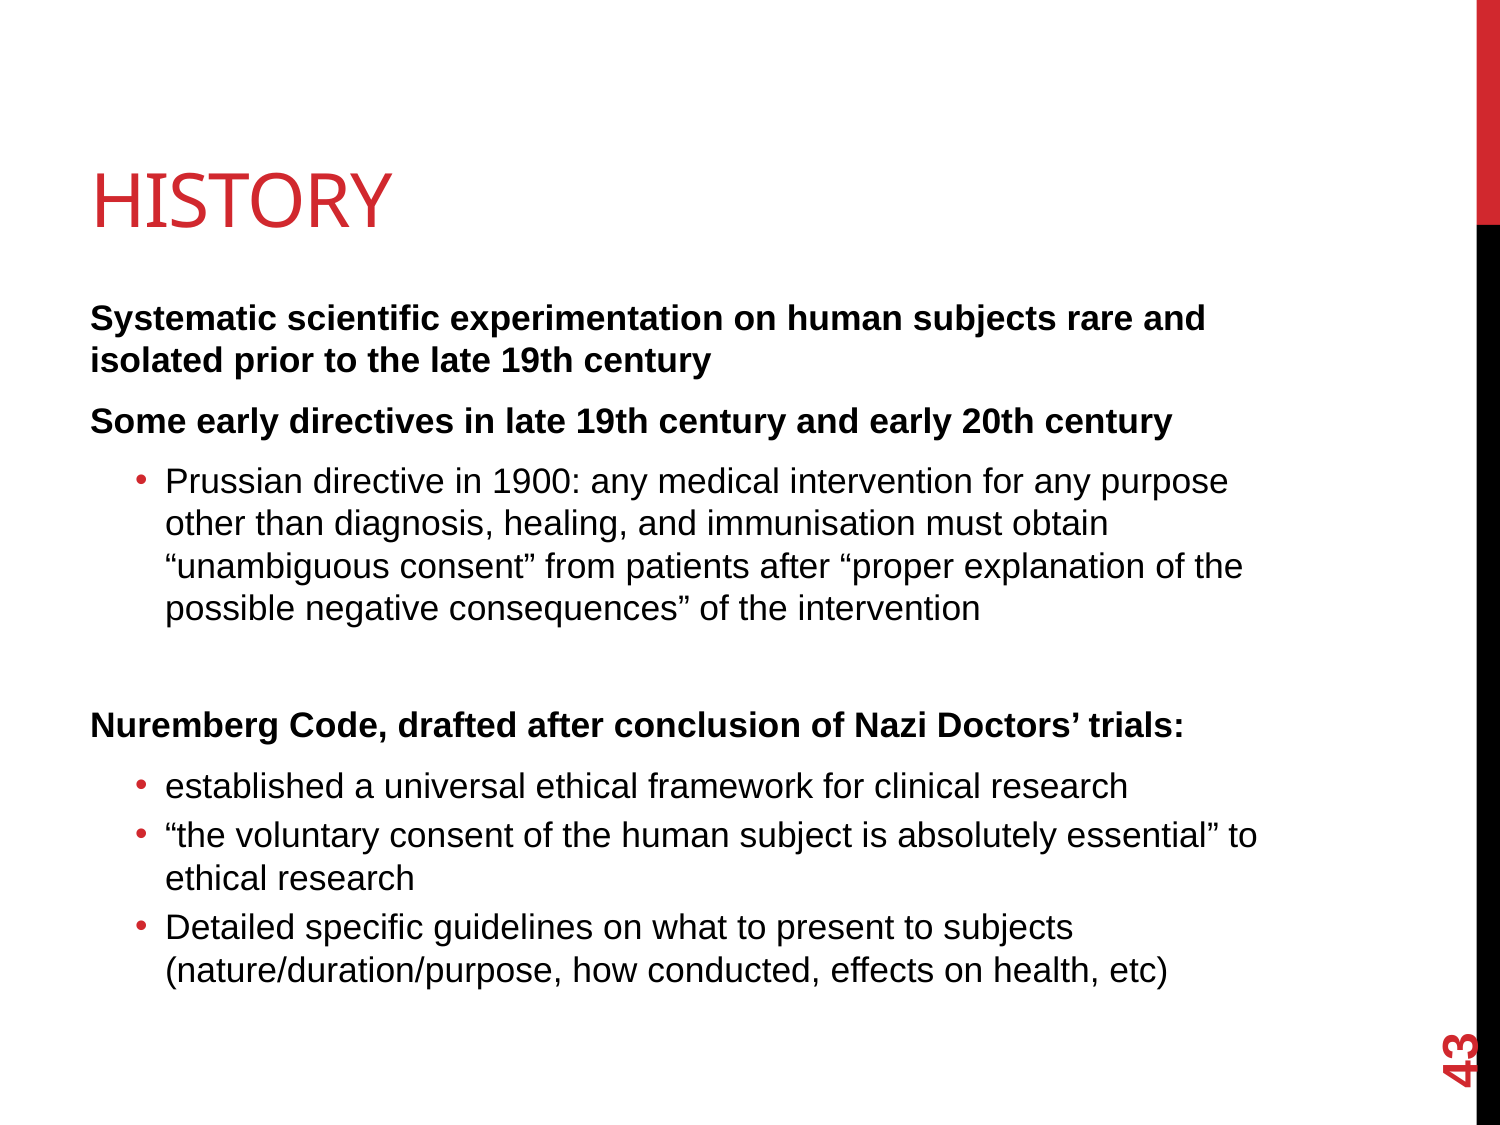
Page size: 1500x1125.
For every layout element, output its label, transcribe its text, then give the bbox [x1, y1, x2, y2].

title History [75, 25, 1025, 250]
list Systematic scientific experimentation on human subjects rare and isolated prior to the late 19th century Some early directives in late 19th century and early 20th century Prussian directive in 1900: any medical intervention for any purpose other than diagnosis, healing, and immunisation must obtain “unambiguous consent” from patients after “proper explanation of the possible negative consequences” of the intervention Nuremberg Code, drafted after conclusion of Nazi Doctors’ trials: established a universal ethical framework for clinical research “the voluntary consent of the human subject is absolutely essential” to ethical research Detailed specific guidelines on what to present to subjects (nature/duration/purpose, how conducted, effects on health, etc) [75, 287, 1325, 1005]
slide_number 43 [1427, 887, 1488, 1104]
